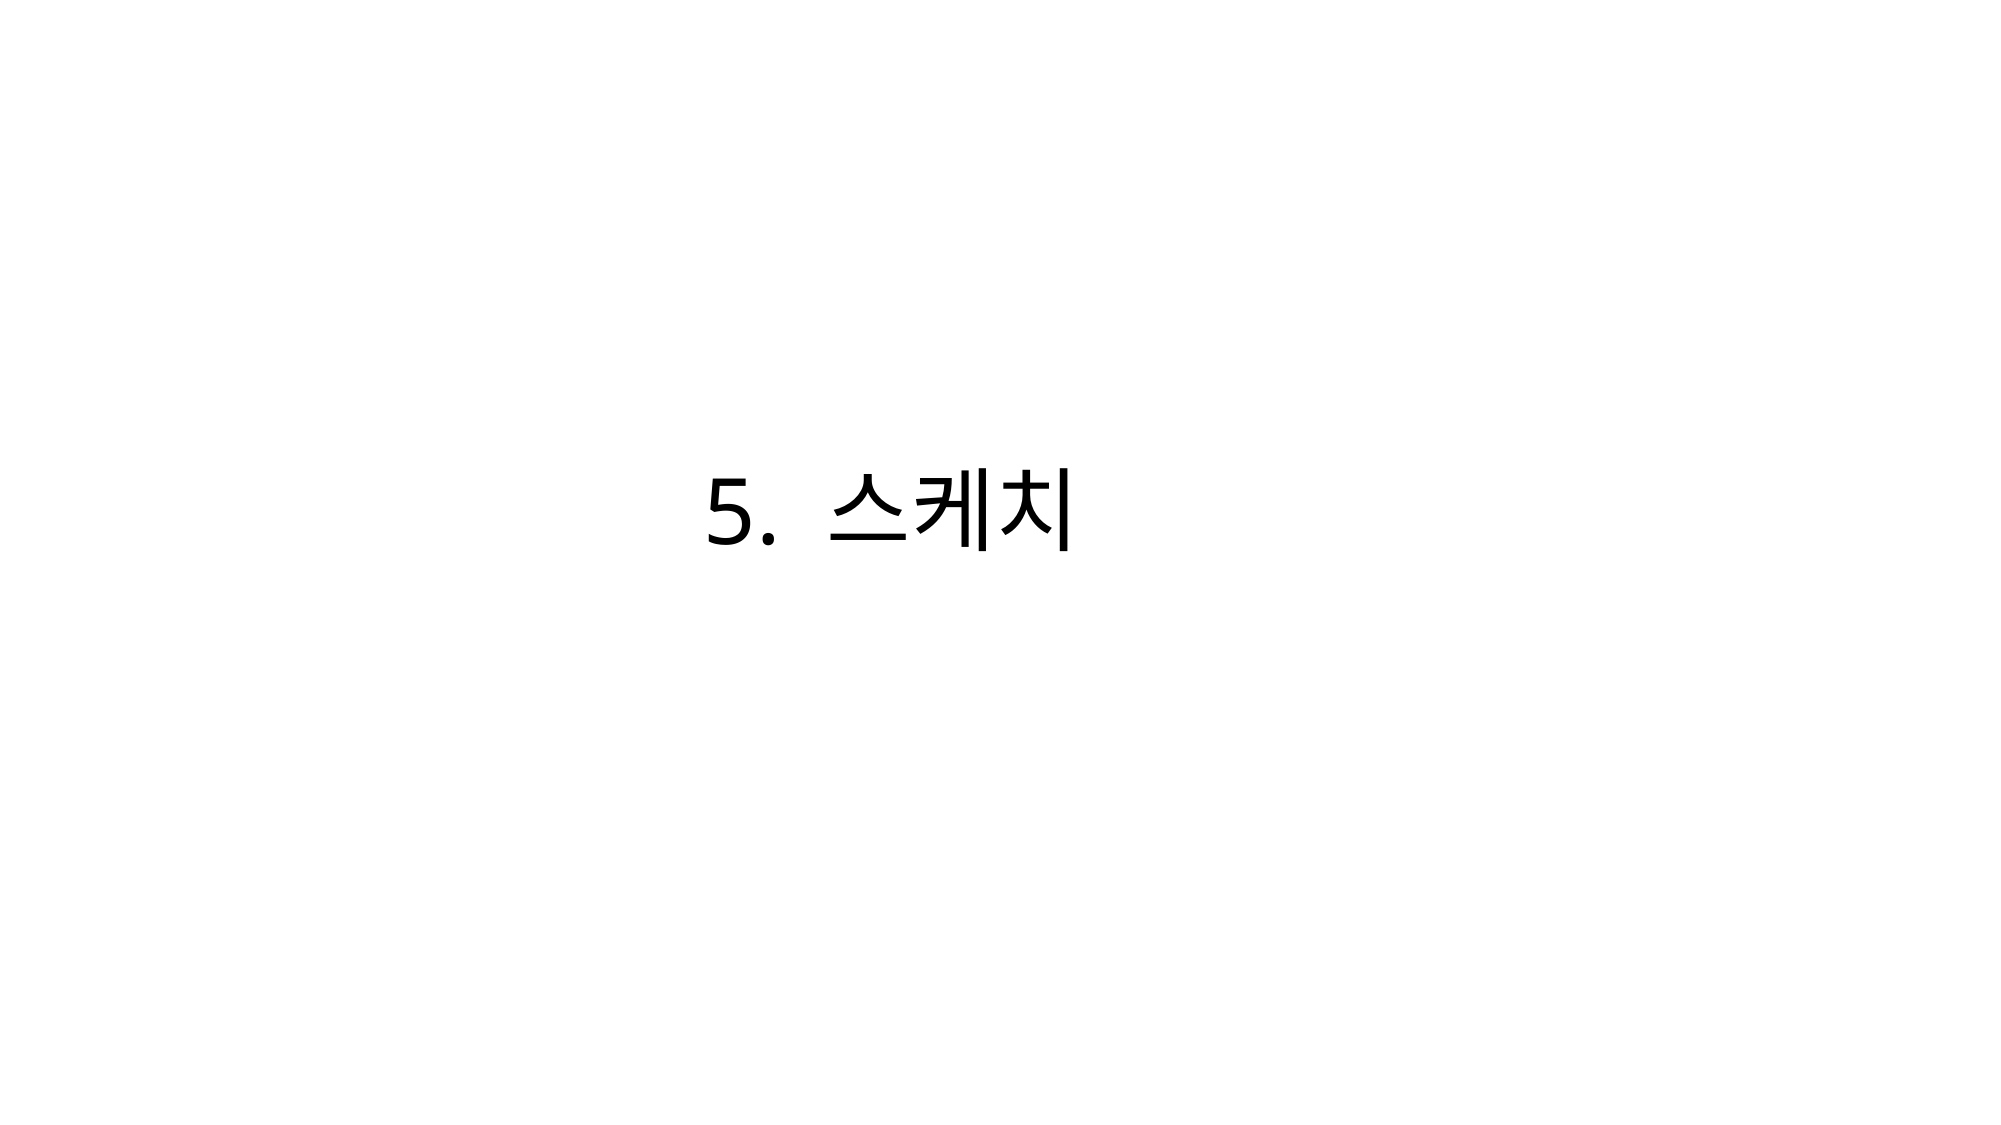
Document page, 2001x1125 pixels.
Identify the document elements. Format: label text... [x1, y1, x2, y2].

title 5. 스케치 [688, 429, 1382, 600]
